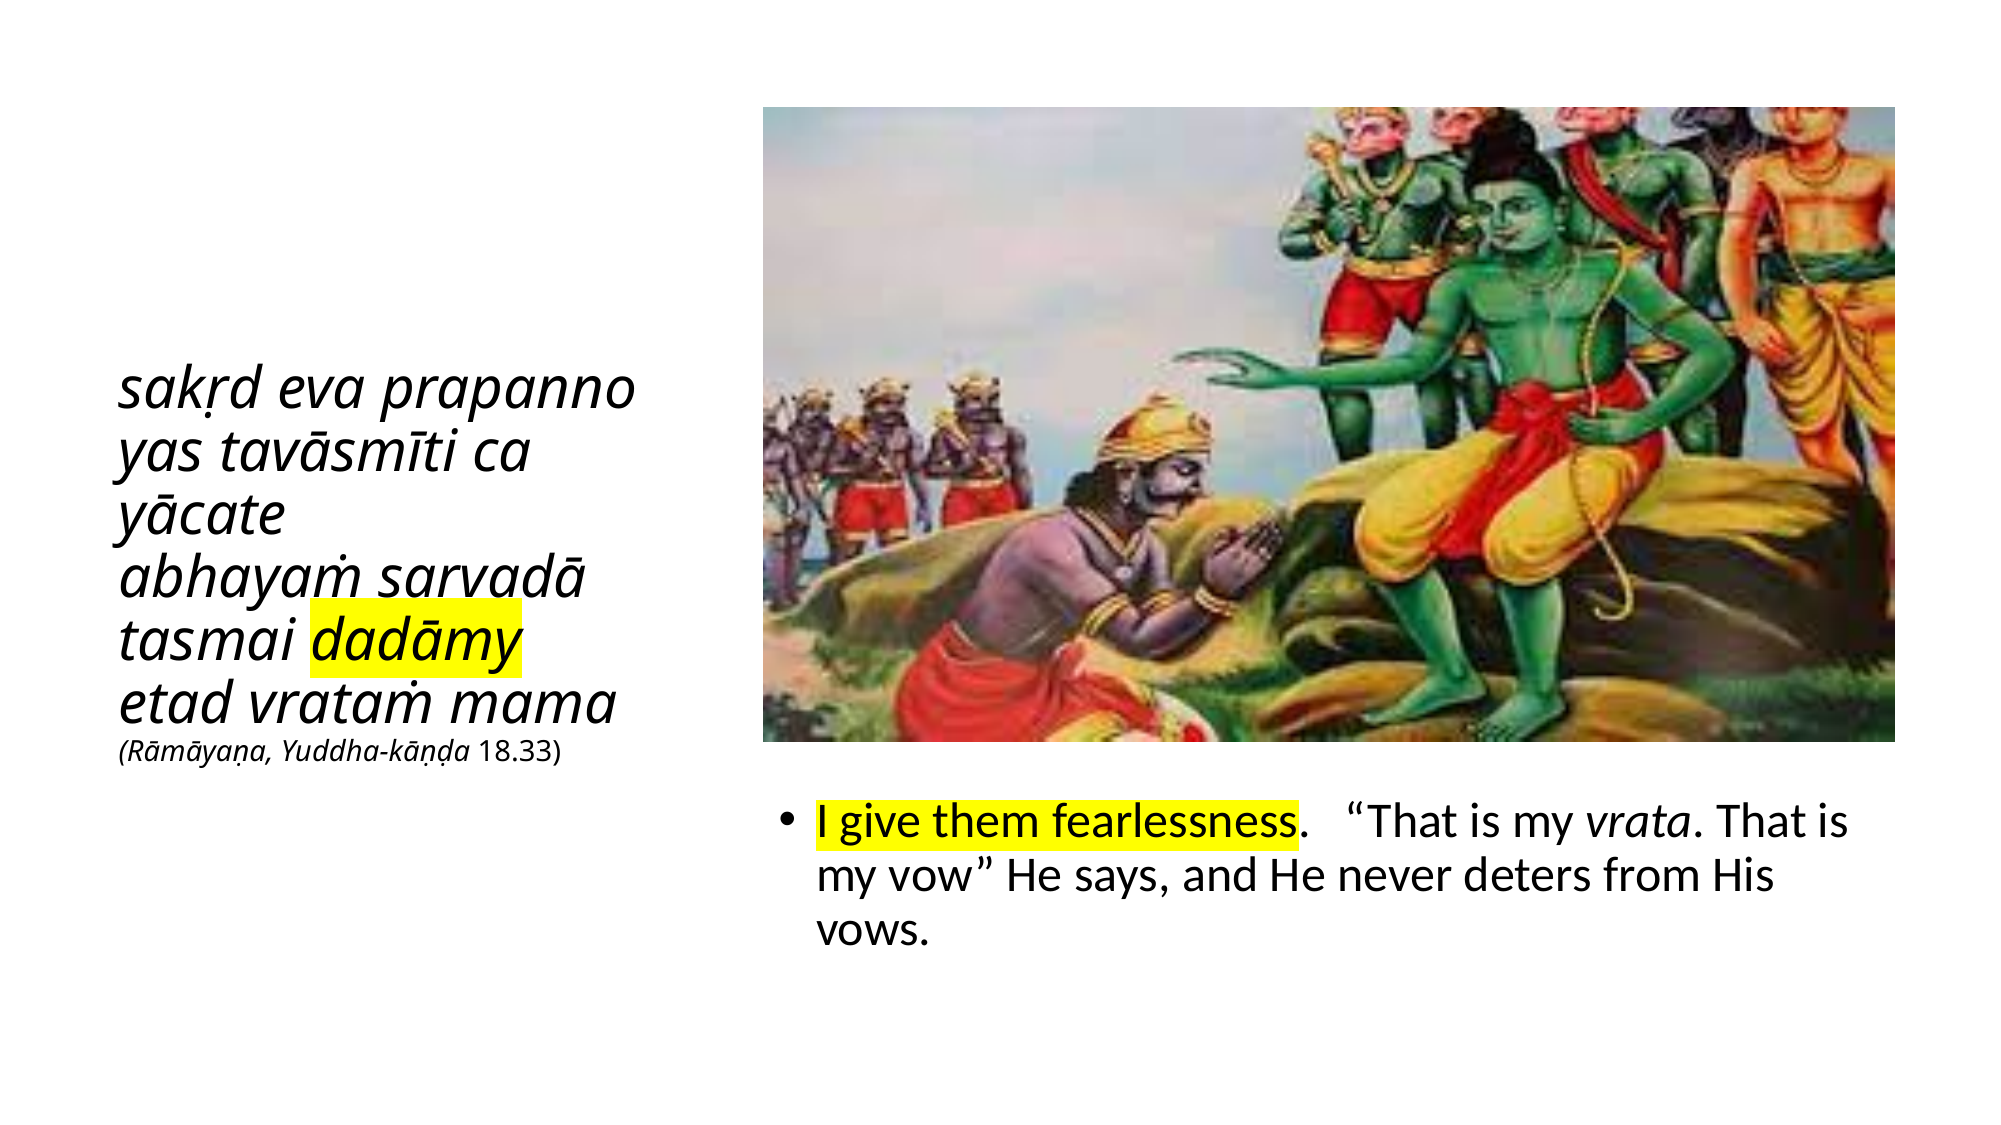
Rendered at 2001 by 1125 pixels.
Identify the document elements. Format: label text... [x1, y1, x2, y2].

list I give them fearlessness. “That is my vrata. That is my vow” He says, and He never deters from His vows. [763, 787, 1895, 1022]
title sakṛd eva prapanno yas tavāsmīti ca yācate abhayaṁ sarvadā tasmai dadāmy etad vrataṁ mama (Rāmāyaṇa, Yuddha-kāṇḍa 18.33) [103, 105, 665, 1021]
picture [763, 107, 1895, 742]
